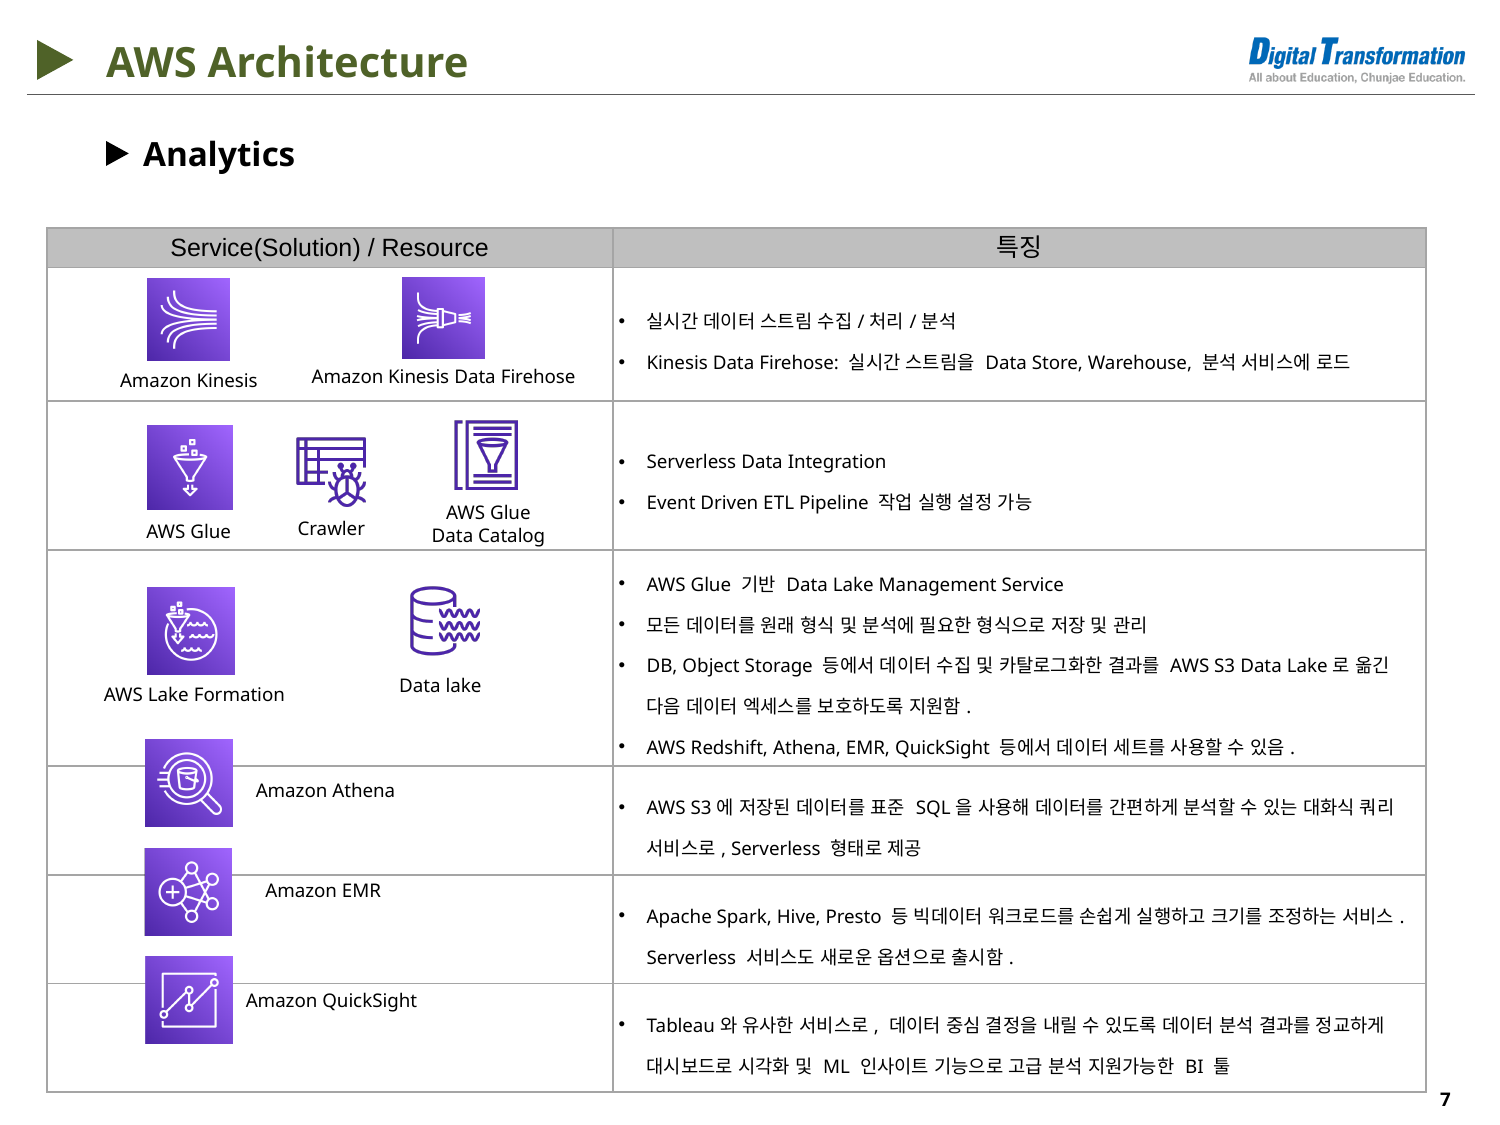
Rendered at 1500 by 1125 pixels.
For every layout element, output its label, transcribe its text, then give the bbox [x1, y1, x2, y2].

picture [143, 848, 232, 936]
picture [144, 956, 233, 1045]
text_box AWS Lake Formation [46, 675, 342, 713]
table_cell Apache Spark, Hive, Presto 등 빅데이터 워크로드를 손쉽게 실행하고 크기를 조정하는 서비스. Serverless 서비스도 새로운 옵션으로 출시함. [614, 876, 1425, 983]
text_box AWS Glue [67, 512, 309, 550]
text_box Data lake [344, 666, 536, 704]
table_cell [48, 984, 612, 1091]
picture [147, 424, 233, 510]
table_cell [48, 551, 612, 765]
table_cell [48, 402, 612, 549]
text_box Amazon Athena [237, 770, 441, 809]
table_cell Tableau와 유사한 서비스로, 데이터 중심 결정을 내릴 수 있도록 데이터 분석 결과를 정교하게 대시보드로 시각화 및 ML 인사이트 기능으로 고급 분석 지원가능한 BI 툴 [614, 984, 1425, 1091]
text_box Crawler [245, 509, 402, 547]
text_box Analytics [143, 129, 620, 178]
picture [402, 276, 485, 360]
picture [1218, 7, 1492, 114]
text_box Amazon Kinesis [71, 361, 306, 399]
text_box AWS Glue Data Catalog [402, 493, 575, 554]
table_cell 실시간 데이터 스트림 수집/처리/분석 Kinesis Data Firehose: 실시간 스트림을 Data Store, Warehouse, 분석 서비스에 로드 [614, 268, 1425, 400]
text_box Amazon EMR [236, 871, 439, 909]
picture [147, 278, 230, 361]
table_cell [48, 876, 612, 983]
table_cell [48, 268, 612, 400]
text_box Amazon Kinesis Data Firehose [274, 357, 613, 395]
table_cell Serverless Data Integration Event Driven ETL Pipeline 작업 실행 설정 가능 [614, 402, 1425, 549]
picture [447, 416, 524, 493]
picture [293, 434, 370, 510]
table_cell AWS Glue 기반 Data Lake Management Service 모든 데이터를 원래 형식 및 분석에 필요한 형식으로 저장 및 관리 DB, Object Storage 등에서 데이터 수집 및 카탈로그화한 결과를 AWS S3 Data Lake로 옮긴 다음 데이터 엑세스를 보호하도록 지원함. AWS Redshift, Athena, EMR, QuickSight 등에서 데이터 세트를 사용할 수 있음. [614, 551, 1425, 765]
picture [407, 582, 483, 659]
picture [147, 587, 236, 675]
text_box [34, 38, 76, 82]
table_cell AWS S3에 저장된 데이터를 표준 SQL을 사용해 데이터를 간편하게 분석할 수 있는 대화식 쿼리 서비스로, Serverless 형태로 제공 [614, 767, 1425, 874]
table_header 특징 [614, 229, 1425, 267]
text_box [104, 139, 131, 168]
text_box AWS Architecture [106, 35, 1365, 85]
table_cell [48, 767, 612, 874]
text_box Amazon QuickSight [237, 981, 445, 1019]
picture [144, 739, 233, 828]
table_header Service(Solution) / Resource [48, 229, 612, 267]
